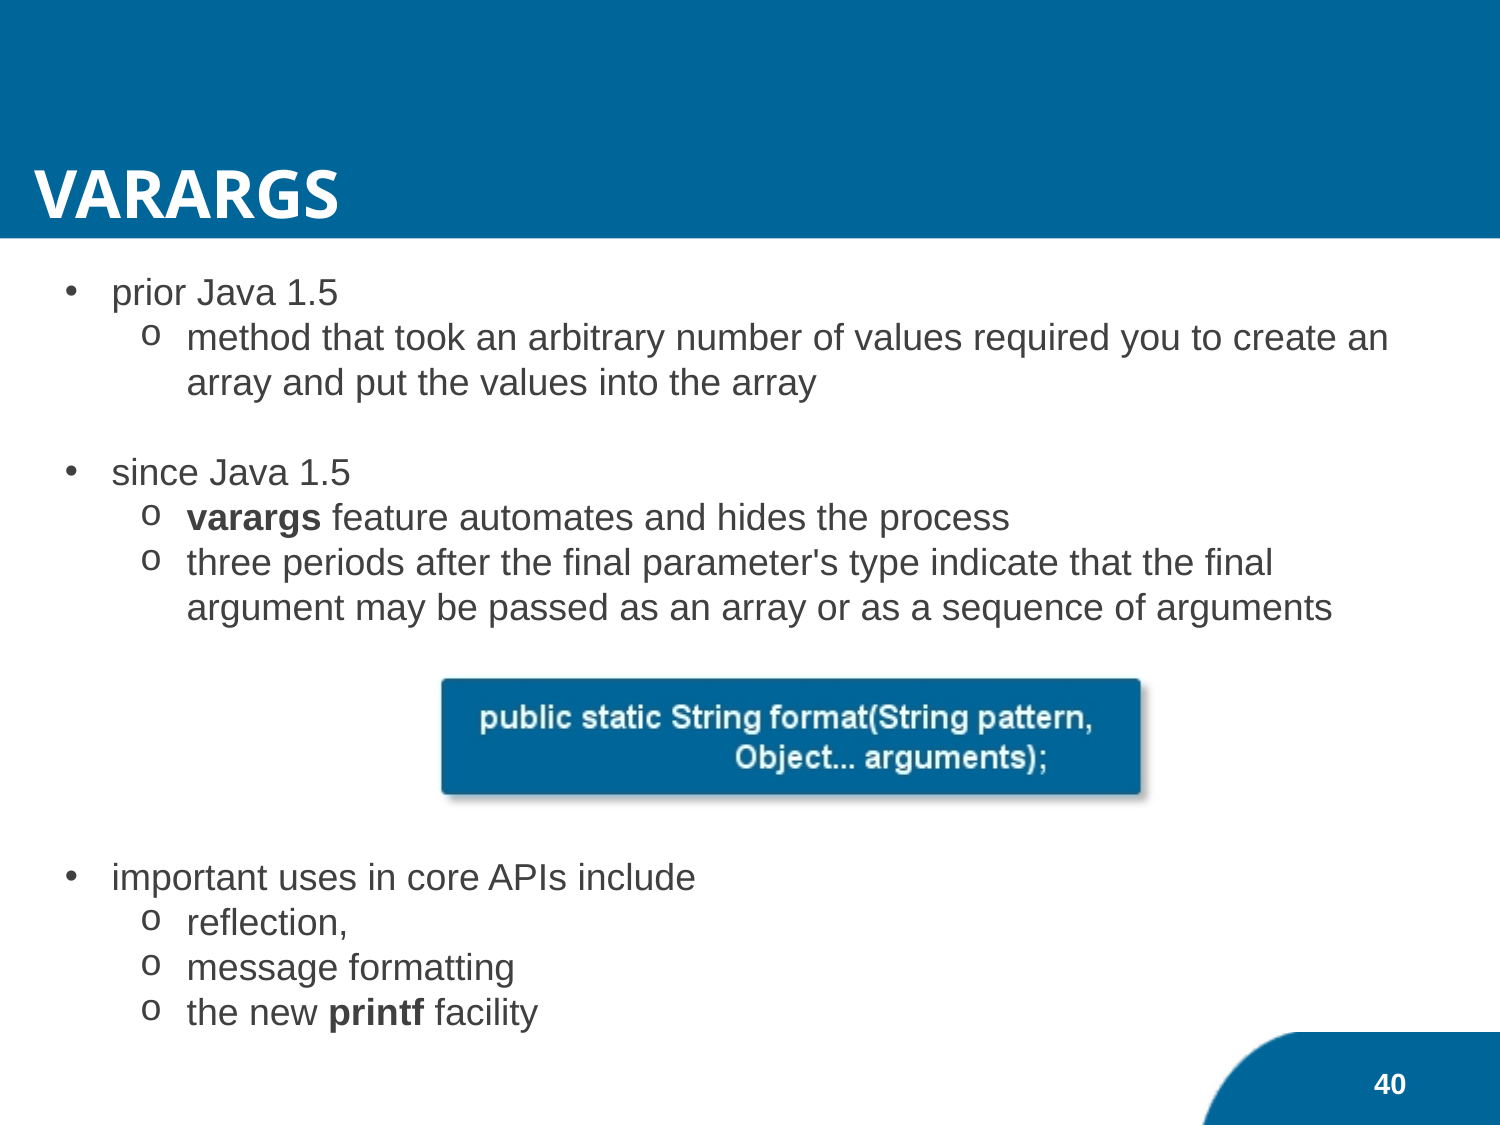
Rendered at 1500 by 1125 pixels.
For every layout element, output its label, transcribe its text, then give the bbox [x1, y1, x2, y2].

text_box prior Java 1.5 method that took an arbitrary number of values required you to create an array and put the values into the array since Java 1.5 varargs feature automates and hides the process three periods after the final parameter's type indicate that the final argument may be passed as an array or as a sequence of arguments important uses in core APIs include reflection, message formatting the new printf facility [50, 260, 1438, 1125]
list Varargs [0, 0, 1500, 239]
picture [412, 649, 1171, 825]
slide_number 40 [1327, 1065, 1407, 1125]
